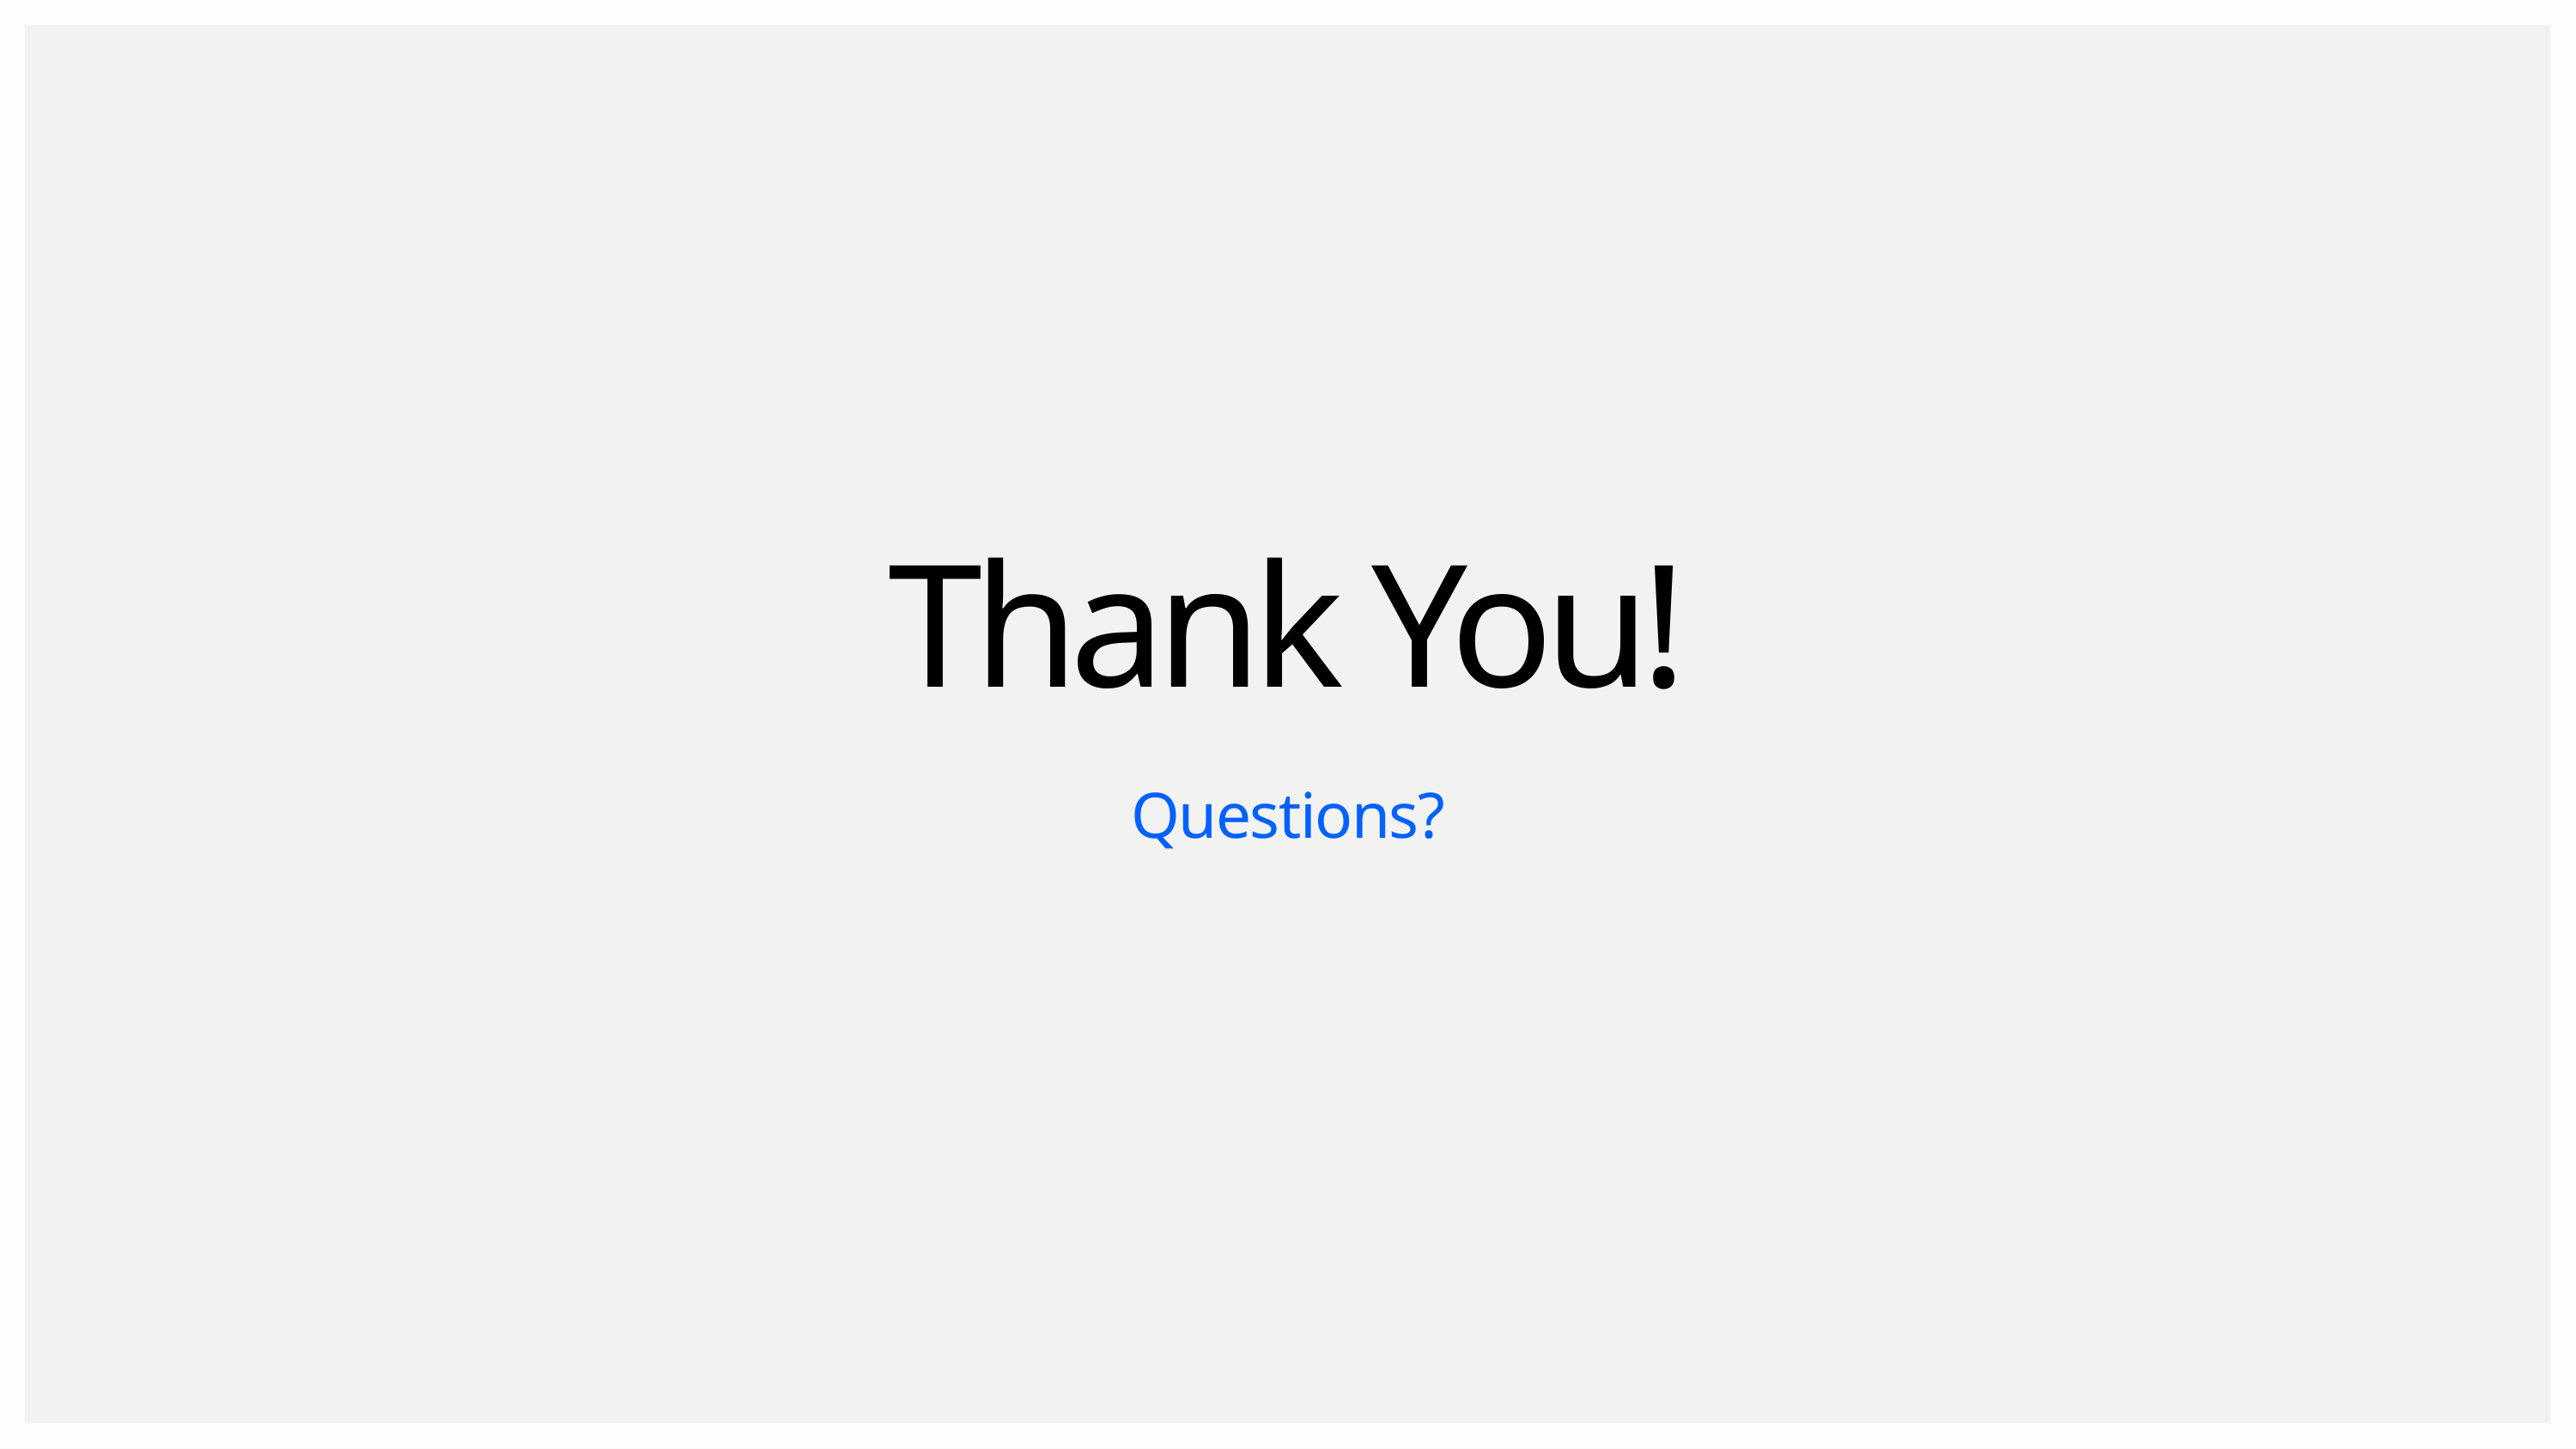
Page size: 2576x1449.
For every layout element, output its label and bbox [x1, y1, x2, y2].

text_box [0, 0, 2576, 1449]
